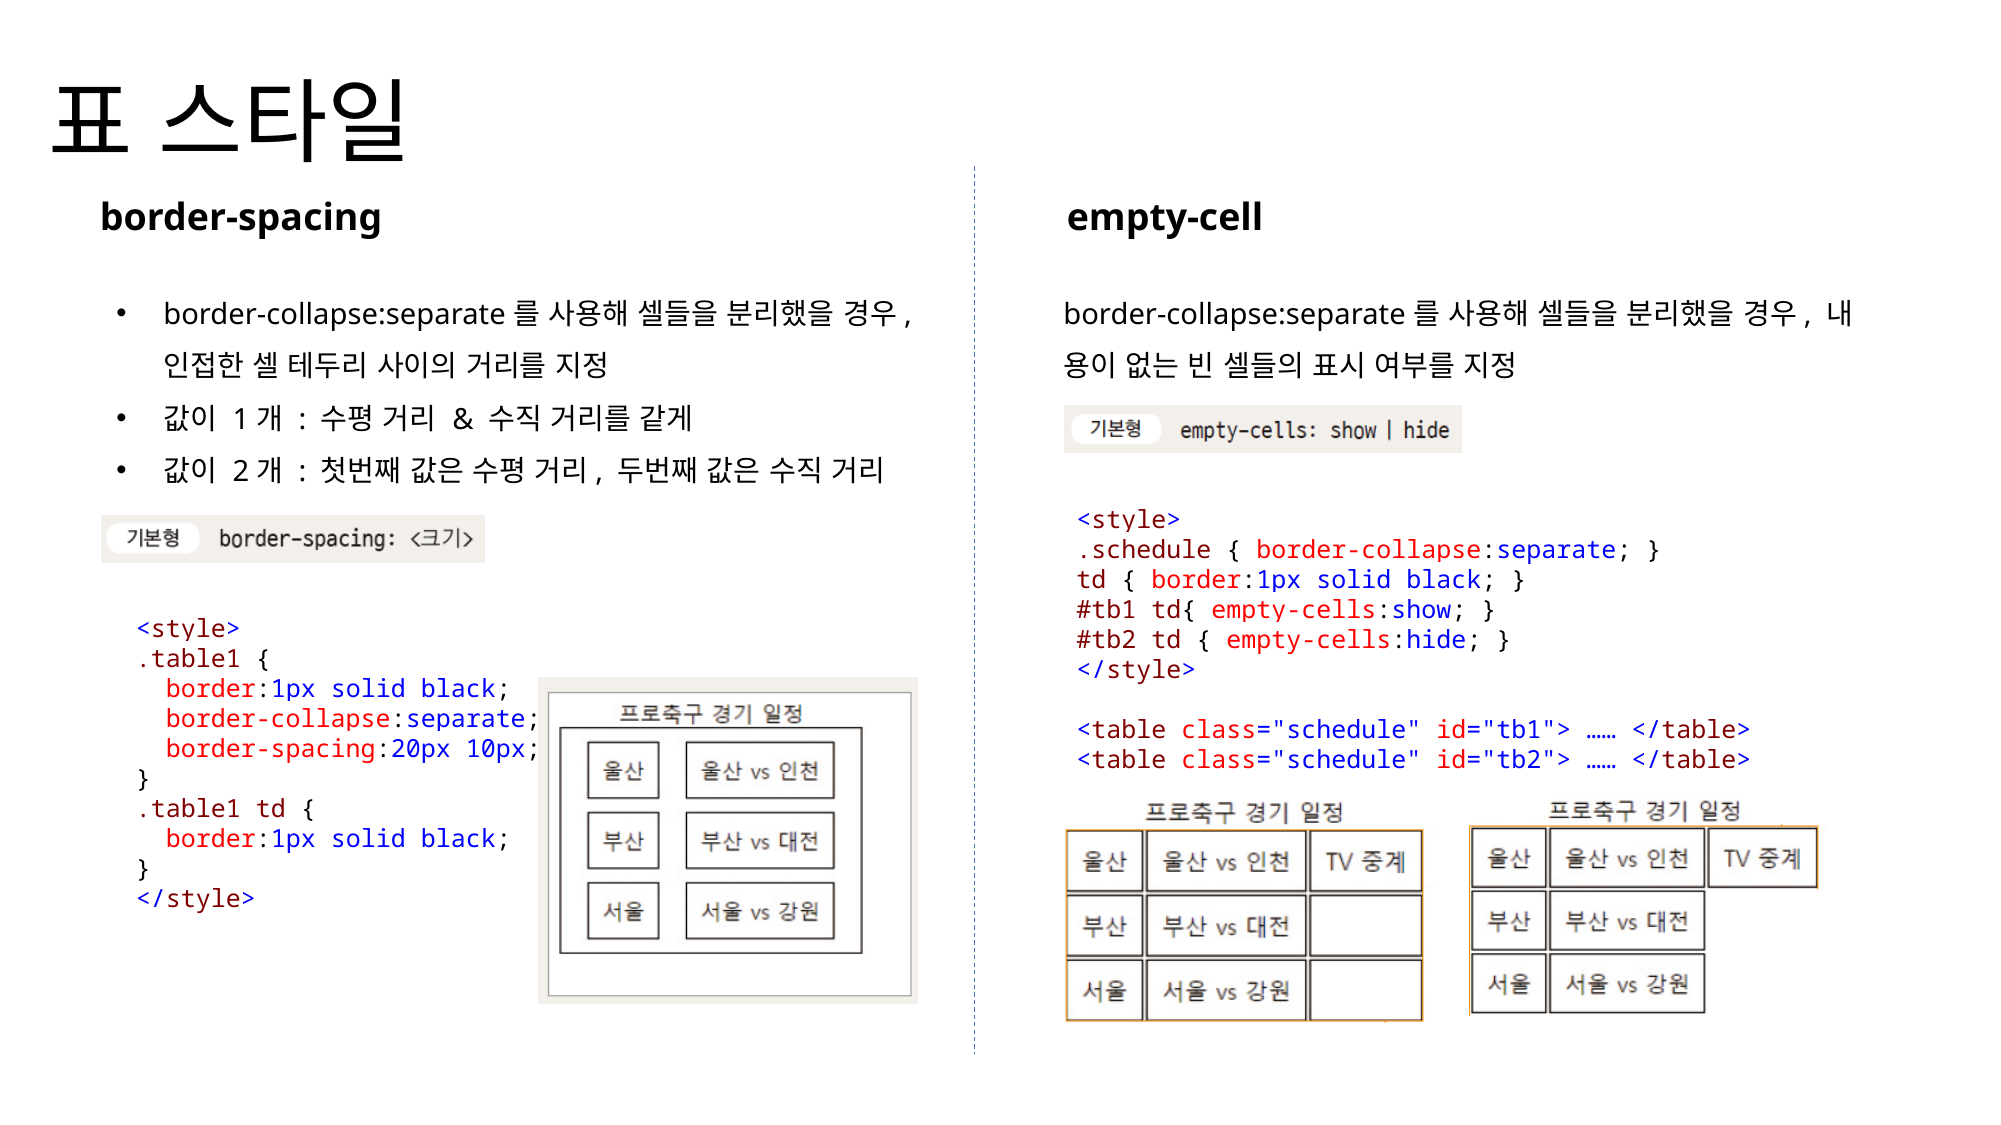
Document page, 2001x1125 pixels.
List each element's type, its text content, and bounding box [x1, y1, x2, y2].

title 표 스타일 [33, 16, 1759, 235]
text_box border-collapse:separate를 사용해 셀들을 분리했을 경우, 인접한 셀 테두리 사이의 거리를 지정 값이 1개 : 수평 거리 & 수직 거리를 같게 값이 2개 : 첫번째 값은 수평 거리, 두번째 값은 수직 거리 [101, 270, 974, 495]
text_box <style> .table1 { border:1px solid black; border-collapse:separate; border-spacing:20px 10px; } .table1 td { border:1px solid black; } </style> [121, 605, 649, 920]
picture [1053, 788, 1439, 1036]
text_box empty-cell [1052, 185, 1489, 246]
picture [538, 677, 918, 1004]
text_box border-spacing [85, 185, 522, 246]
text_box border-collapse:separate를 사용해 셀들을 분리했을 경우, 내 용이 없는 빈 셀들의 표시 여부를 지정 [1048, 270, 1928, 390]
picture [1064, 405, 1462, 453]
picture [101, 515, 485, 563]
picture [1469, 788, 1831, 1036]
text_box <style> .schedule { border-collapse:separate; } td { border:1px solid black; } #tb1 td{ empty-cells:show; } #tb2 td { empty-cells:hide; } </style> <table class="schedule" id="tb1"> …… </table> <table class="schedule" id="tb2"> …… </table> [1061, 496, 1865, 811]
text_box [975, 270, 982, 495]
